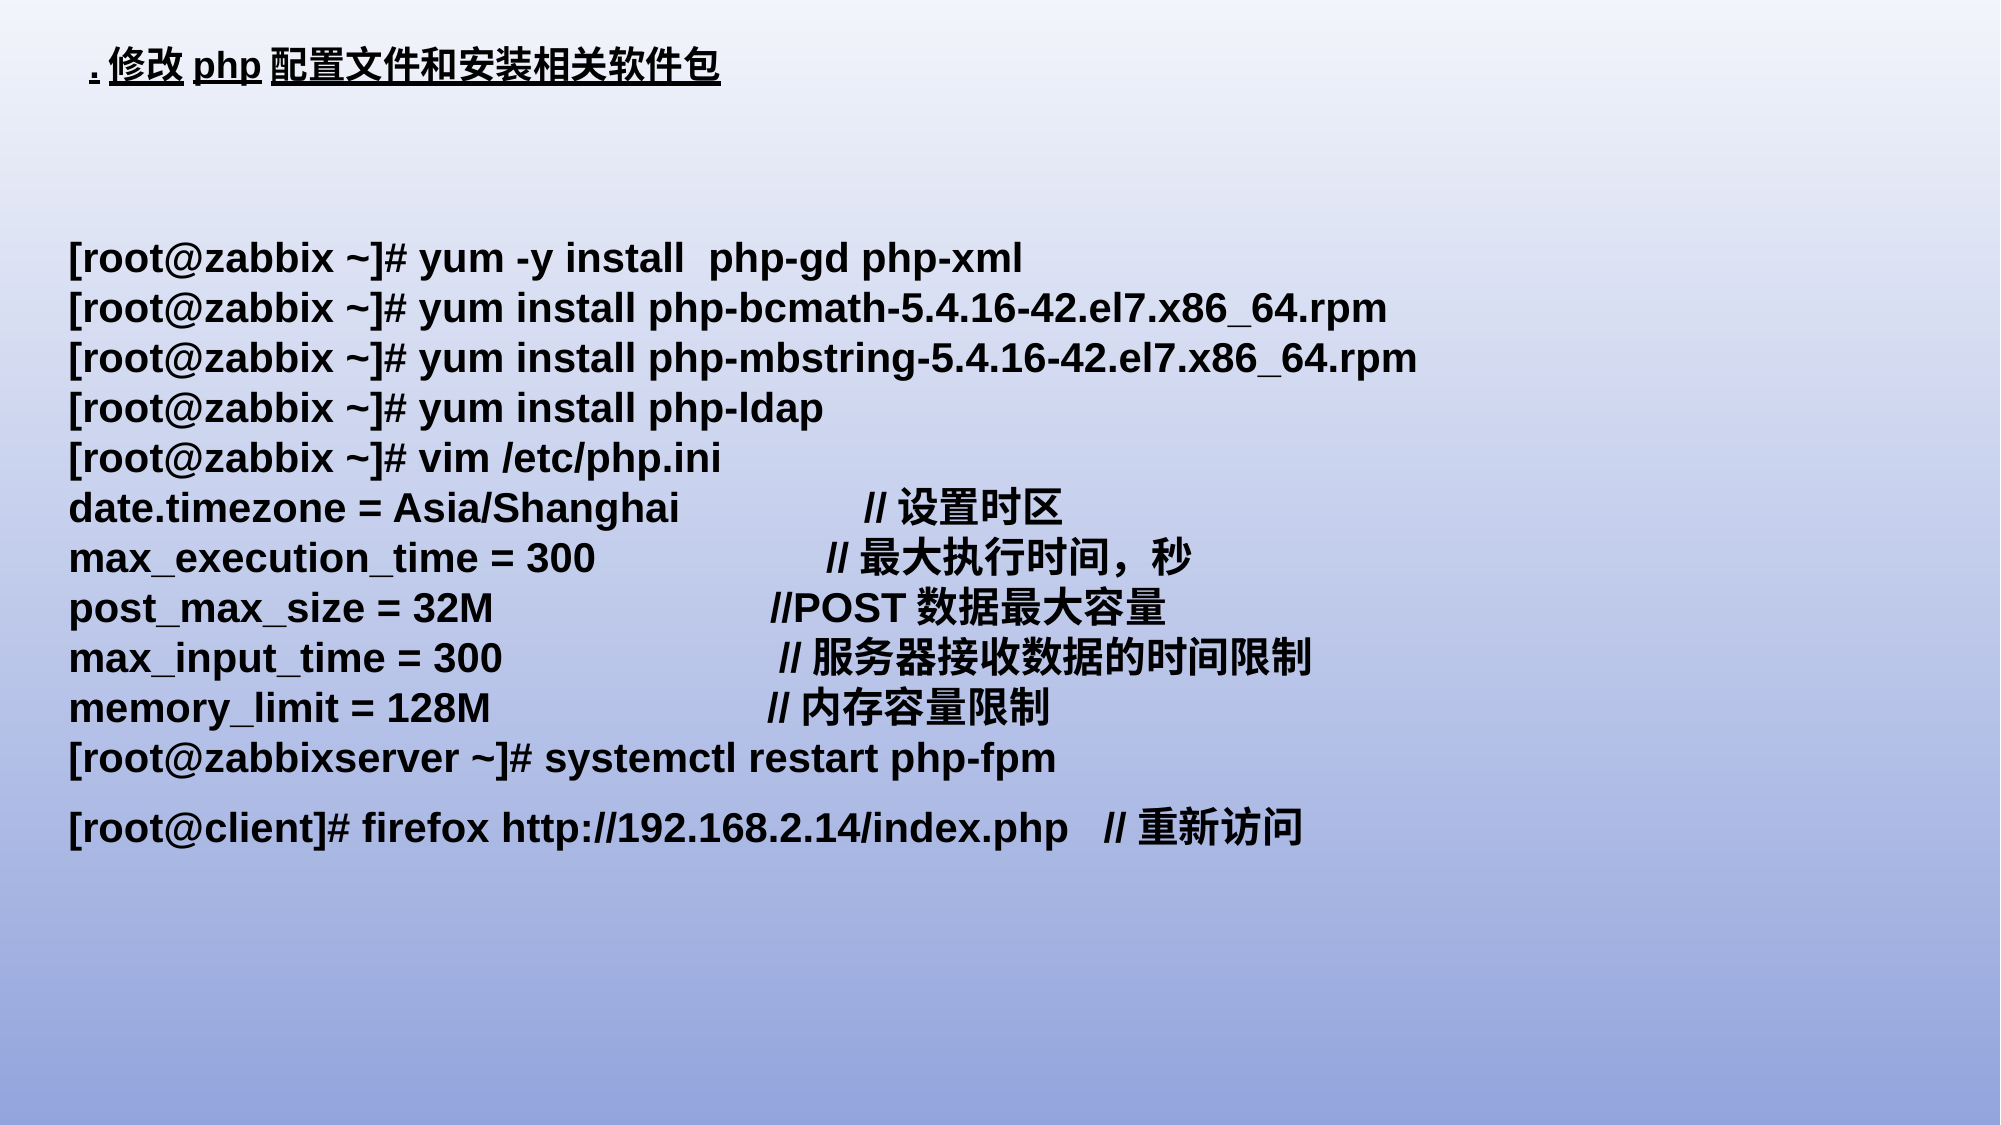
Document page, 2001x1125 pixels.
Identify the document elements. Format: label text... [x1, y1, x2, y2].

text_box .修改php配置文件和安装相关软件包 [74, 33, 749, 93]
text_box [root@zabbix ~]# yum -y install php-gd php-xml [root@zabbix ~]# yum install php-bcmath-5.4.16-42.el7.x86_64.rpm [root@zabbix ~]# yum install php-mbstring-5.4.16-42.el7.x86_64.rpm [root@zabbix ~]# yum install php-ldap [root@zabbix ~]# vim /etc/php.ini date.timezone = Asia/Shanghai //设置时区 max_execution_time = 300 //最大执行时间，秒 post_max_size = 32M //POST数据最大容量 max_input_time = 300 //服务器接收数据的时间限制 memory_limit = 128M //内存容量限制 [root@zabbixserver ~]# systemctl restart php-fpm [53, 223, 1640, 789]
text_box [root@client]# firefox http://192.168.2.14/index.php //重新访问 [53, 793, 1461, 859]
